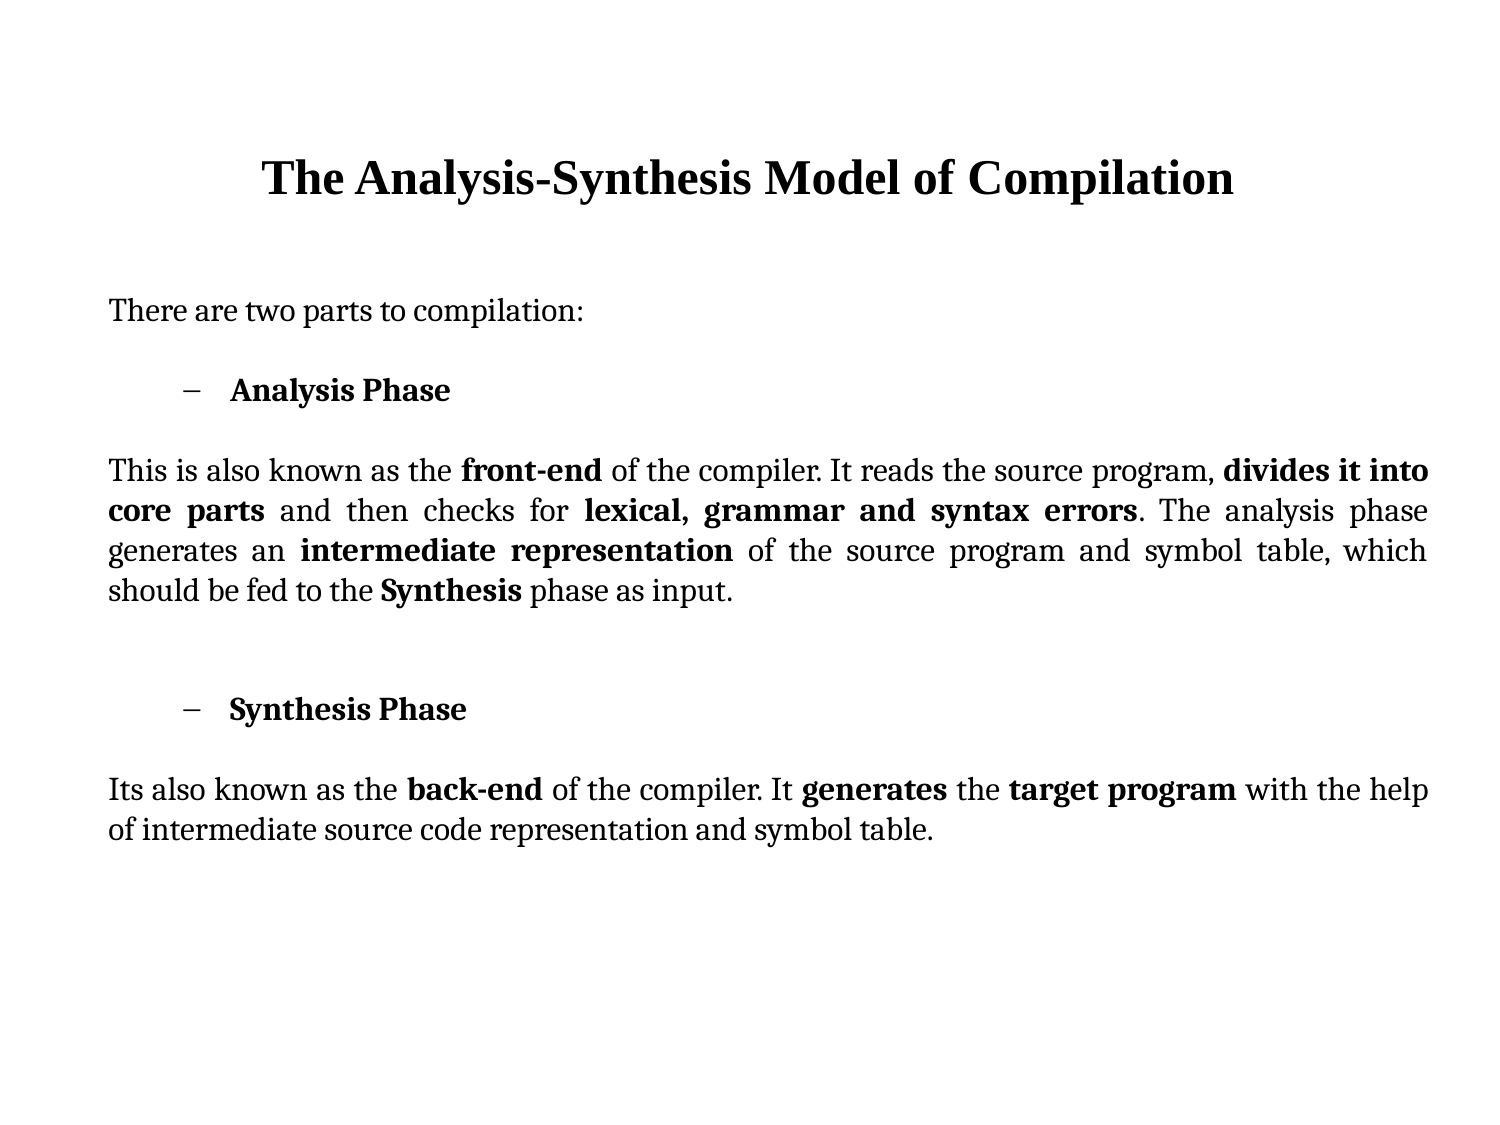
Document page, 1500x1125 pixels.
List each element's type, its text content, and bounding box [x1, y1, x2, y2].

text_box There are two parts to compilation: Analysis Phase This is also known as the front-end of the compiler. It reads the source program, divides it into core parts and then checks for lexical, grammar and syntax errors. The analysis phase generates an intermediate representation of the source program and symbol table, which should be fed to the Synthesis phase as input. Synthesis Phase Its also known as the back-end of the compiler. It generates the target program with the help of intermediate source code representation and symbol table. [93, 280, 1444, 1060]
text_box The Analysis-Synthesis Model of Compilation [110, 114, 1386, 235]
